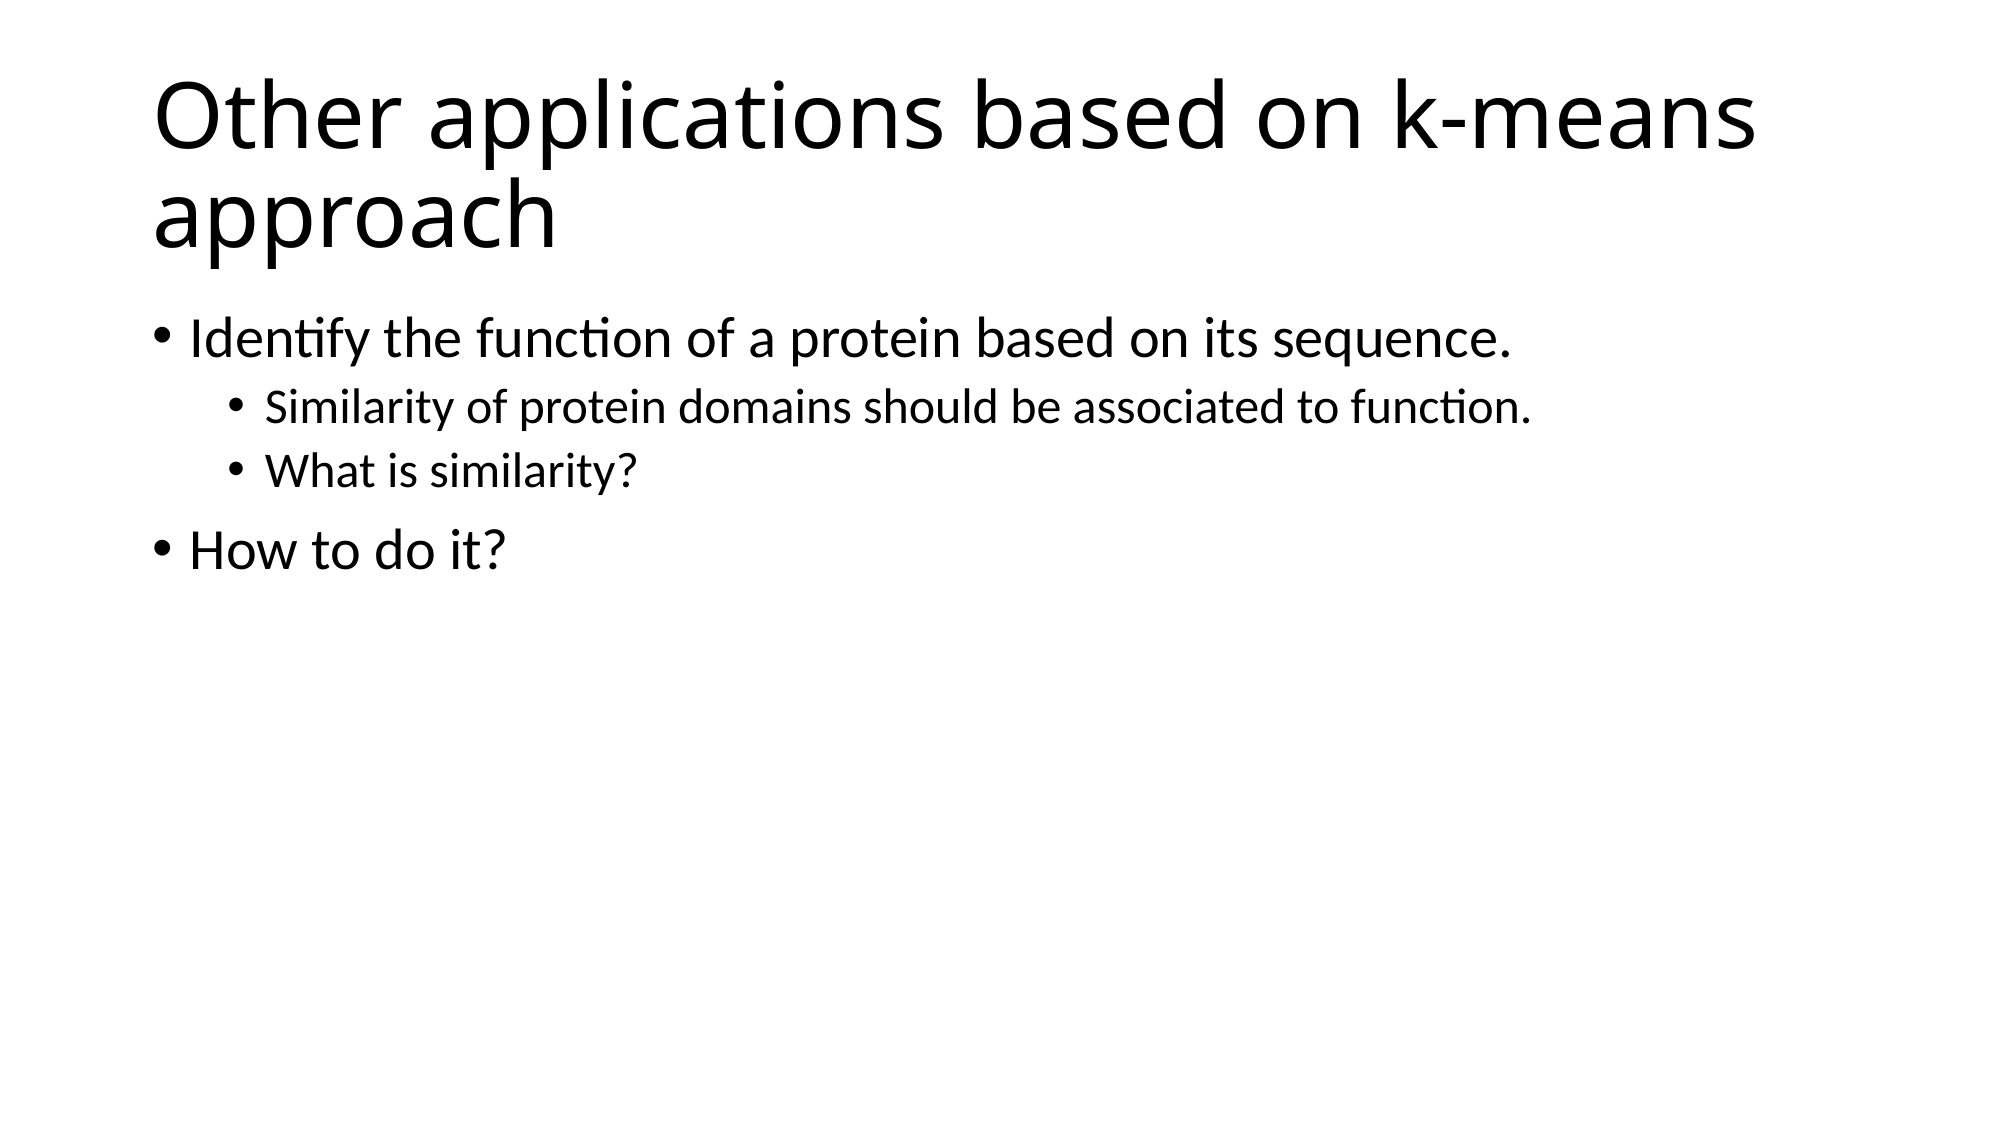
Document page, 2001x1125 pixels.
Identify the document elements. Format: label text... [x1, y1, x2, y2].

list Identify the function of a protein based on its sequence. Similarity of protein domains should be associated to function. What is similarity? How to do it? [137, 299, 1863, 1014]
title Other applications based on k-means approach [137, 59, 1863, 278]
